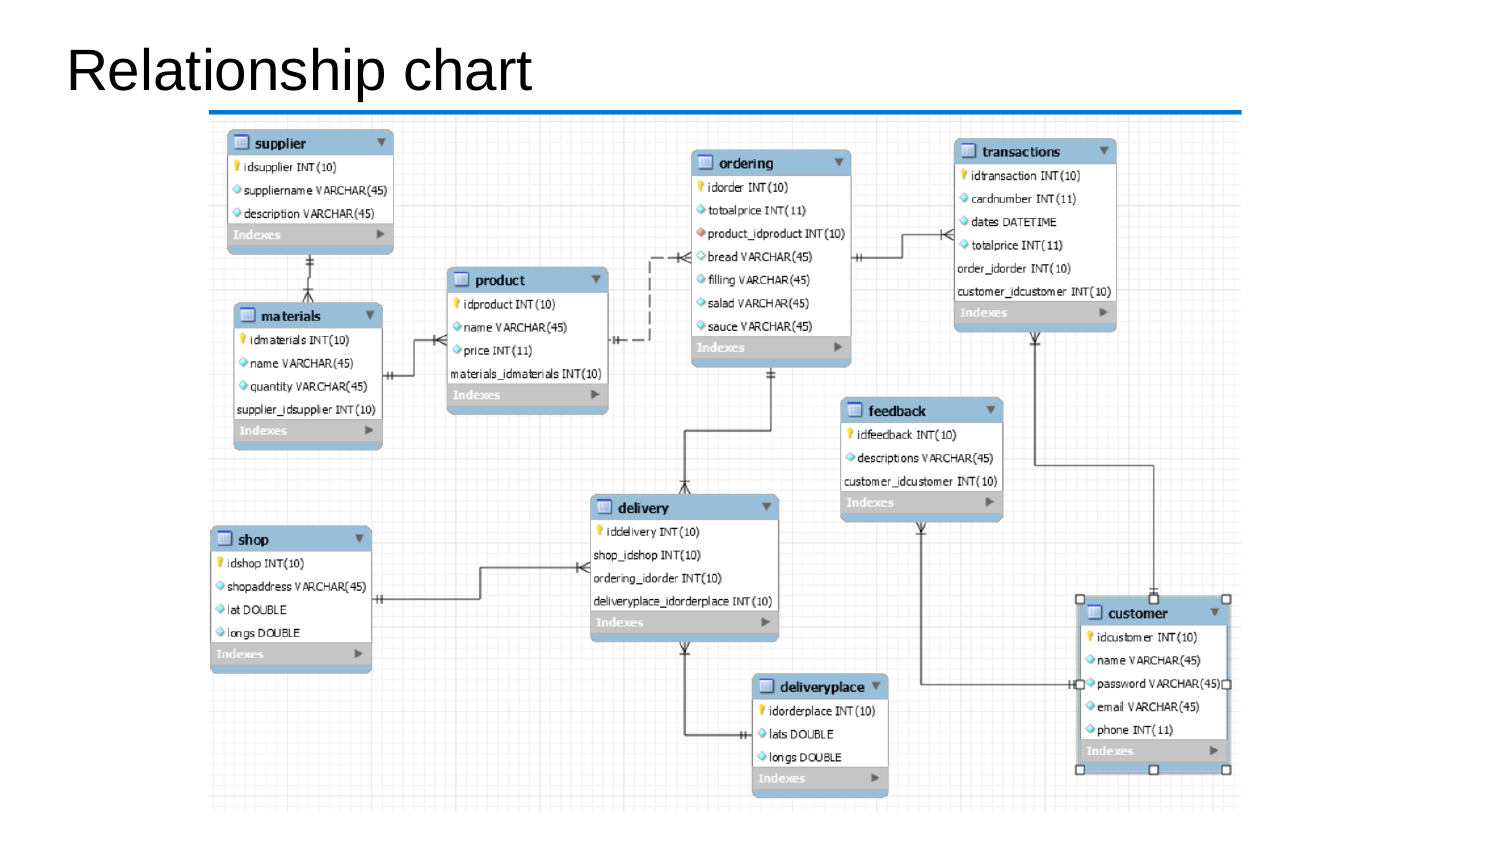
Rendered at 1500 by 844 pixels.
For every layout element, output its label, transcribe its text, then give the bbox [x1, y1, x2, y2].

title Relationship chart [51, 16, 1449, 111]
picture [208, 110, 1242, 812]
